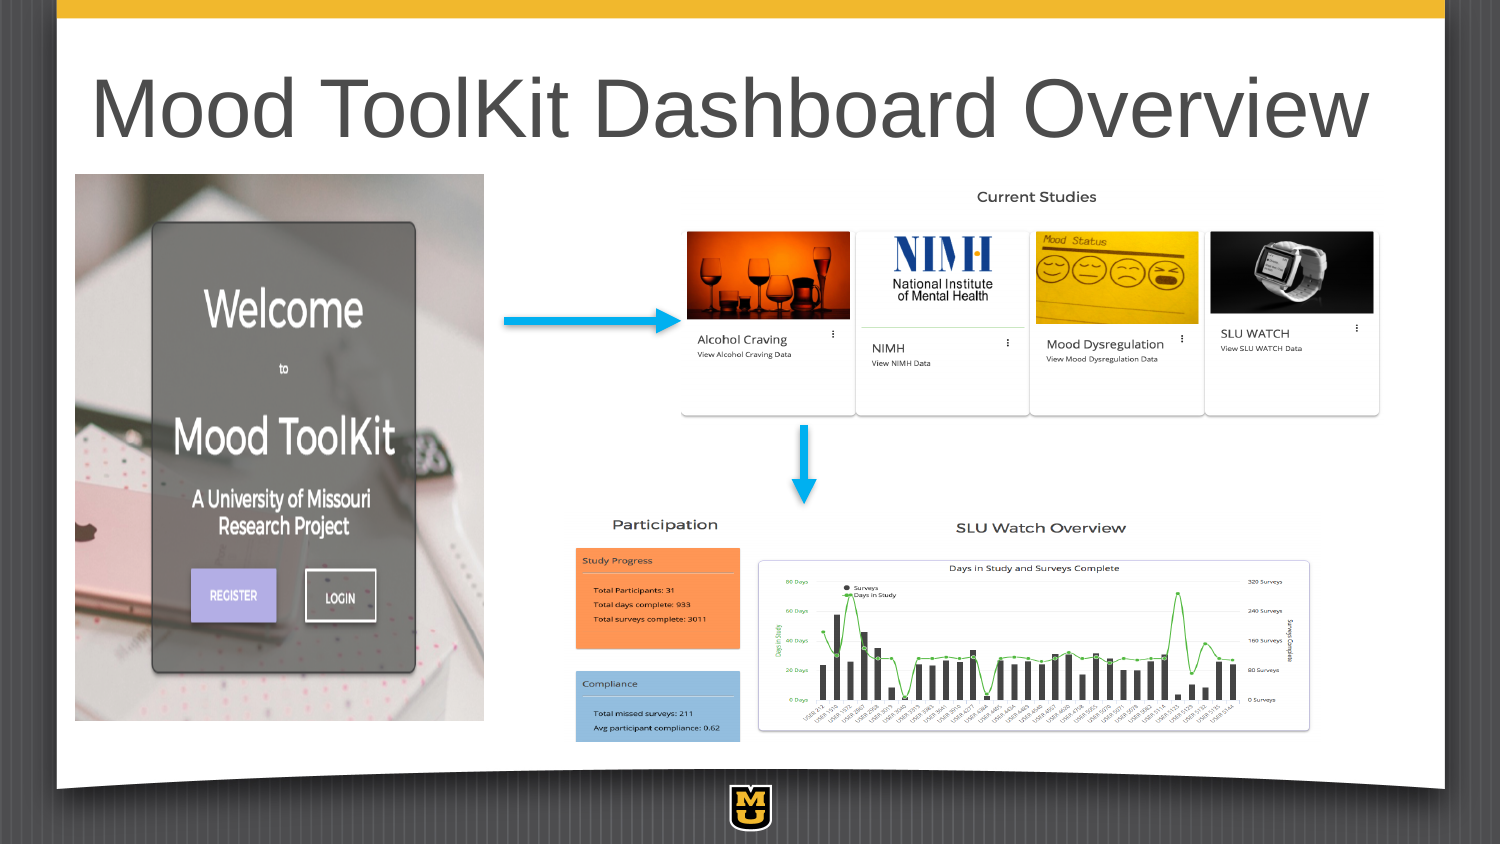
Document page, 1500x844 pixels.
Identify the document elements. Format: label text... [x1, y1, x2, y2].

picture [0, 0, 1500, 844]
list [74, 174, 484, 722]
title Mood ToolKit Dashboard Overview [75, 33, 1425, 175]
